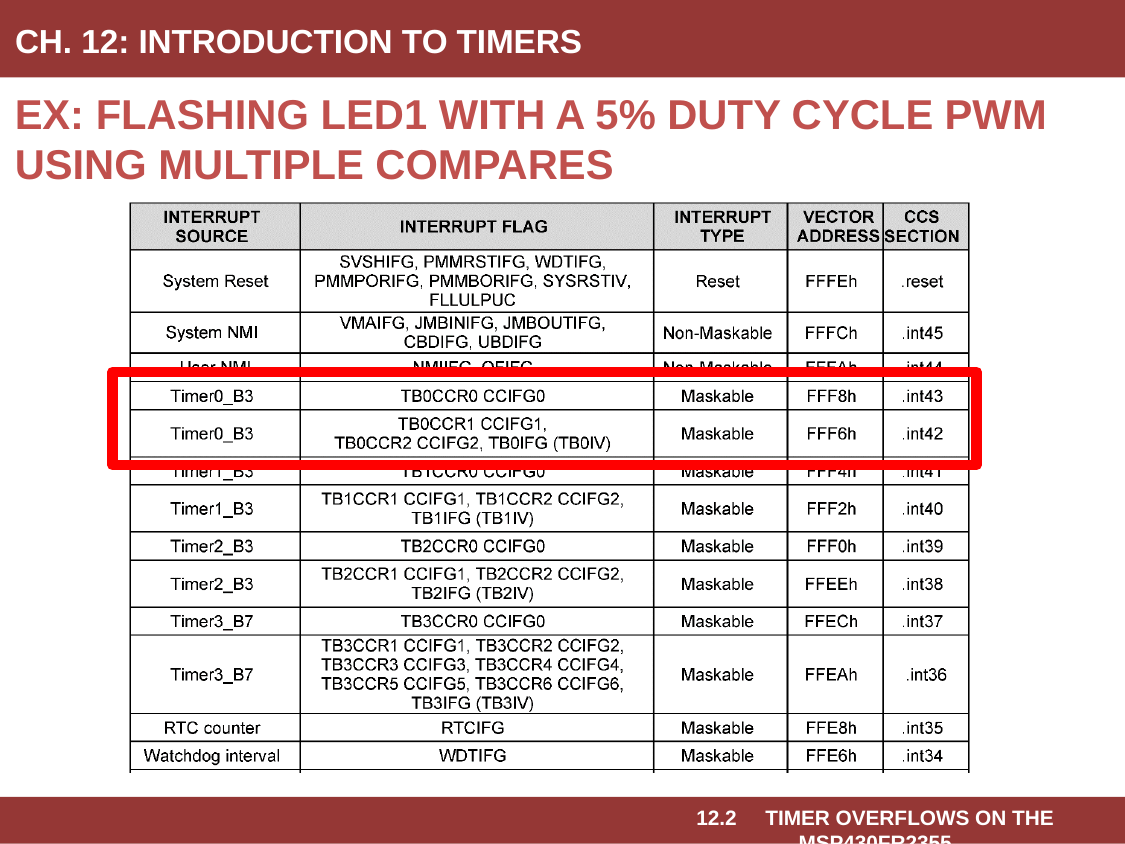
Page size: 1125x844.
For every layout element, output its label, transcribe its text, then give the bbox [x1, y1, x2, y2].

subtitle 12.2 Timer Overflows on the MSP430FR2355 [624, 796, 1125, 844]
text_box [0, 795, 1125, 844]
title Ch. 12: Introduction to Timers [0, 1, 1125, 78]
text_box Ex: Flashing LED1 with a 5% Duty Cycle PWM Using Multiple Compares [0, 80, 1088, 196]
picture [124, 196, 977, 774]
text_box [110, 370, 119, 467]
text_box [31, 146, 988, 410]
